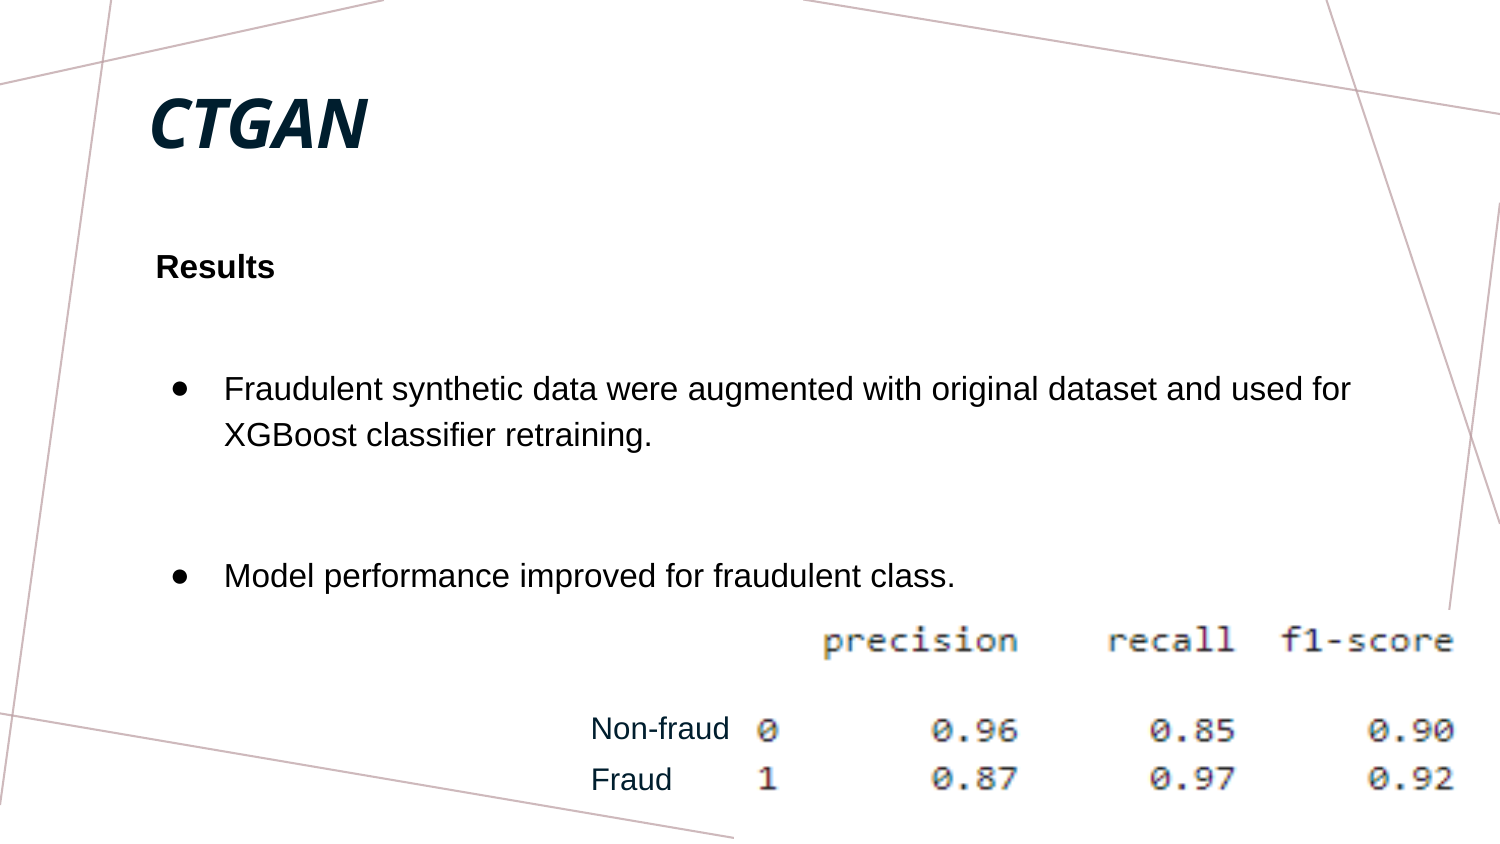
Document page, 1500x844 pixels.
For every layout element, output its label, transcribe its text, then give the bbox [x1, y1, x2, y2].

text_box Non-fraud [575, 693, 729, 743]
picture [734, 610, 1500, 844]
text_box Fraud [575, 743, 729, 812]
text_box Fraudulent synthetic data were augmented with original dataset and used for XGBoost classifier retraining. Model performance improved for fraudulent class. [133, 346, 1470, 680]
text_box CTGAN [133, 65, 1500, 178]
text_box Results [0, 224, 1234, 371]
